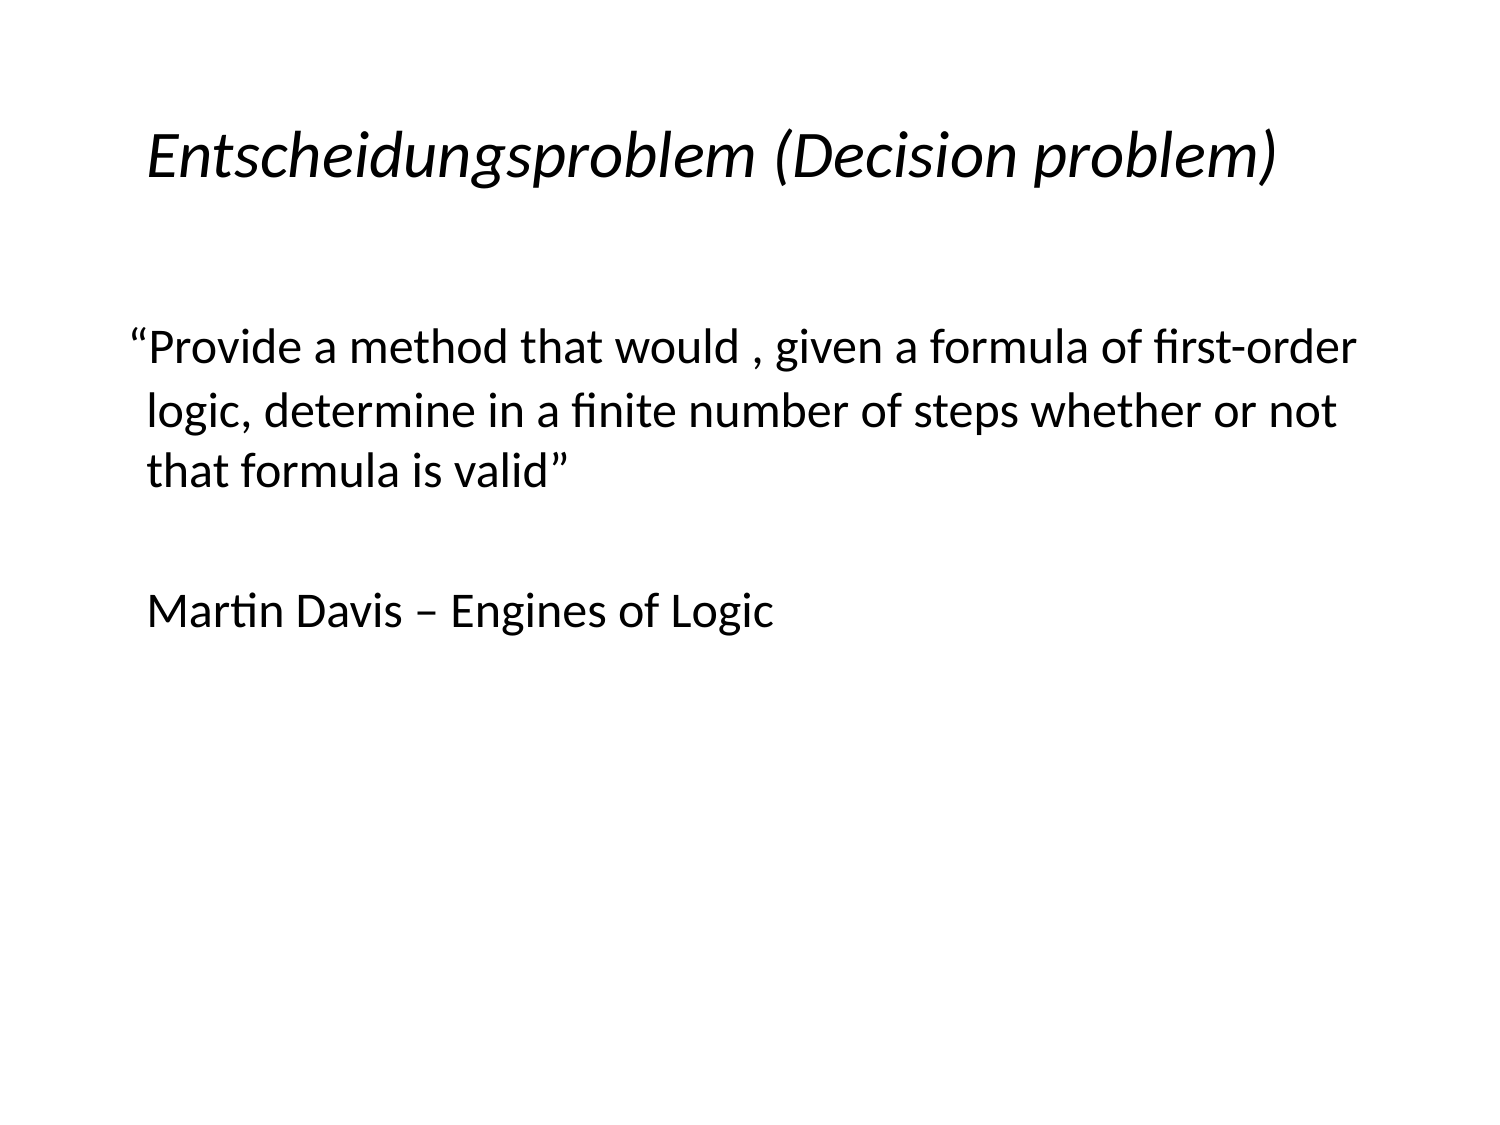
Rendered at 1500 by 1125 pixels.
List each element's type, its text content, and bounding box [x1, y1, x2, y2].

list Entscheidungsproblem (Decision problem) “Provide a method that would , given a formula of first-order logic, determine in a finite number of steps whether or not that formula is valid” Martin Davis – Engines of Logic [75, 103, 1425, 1005]
